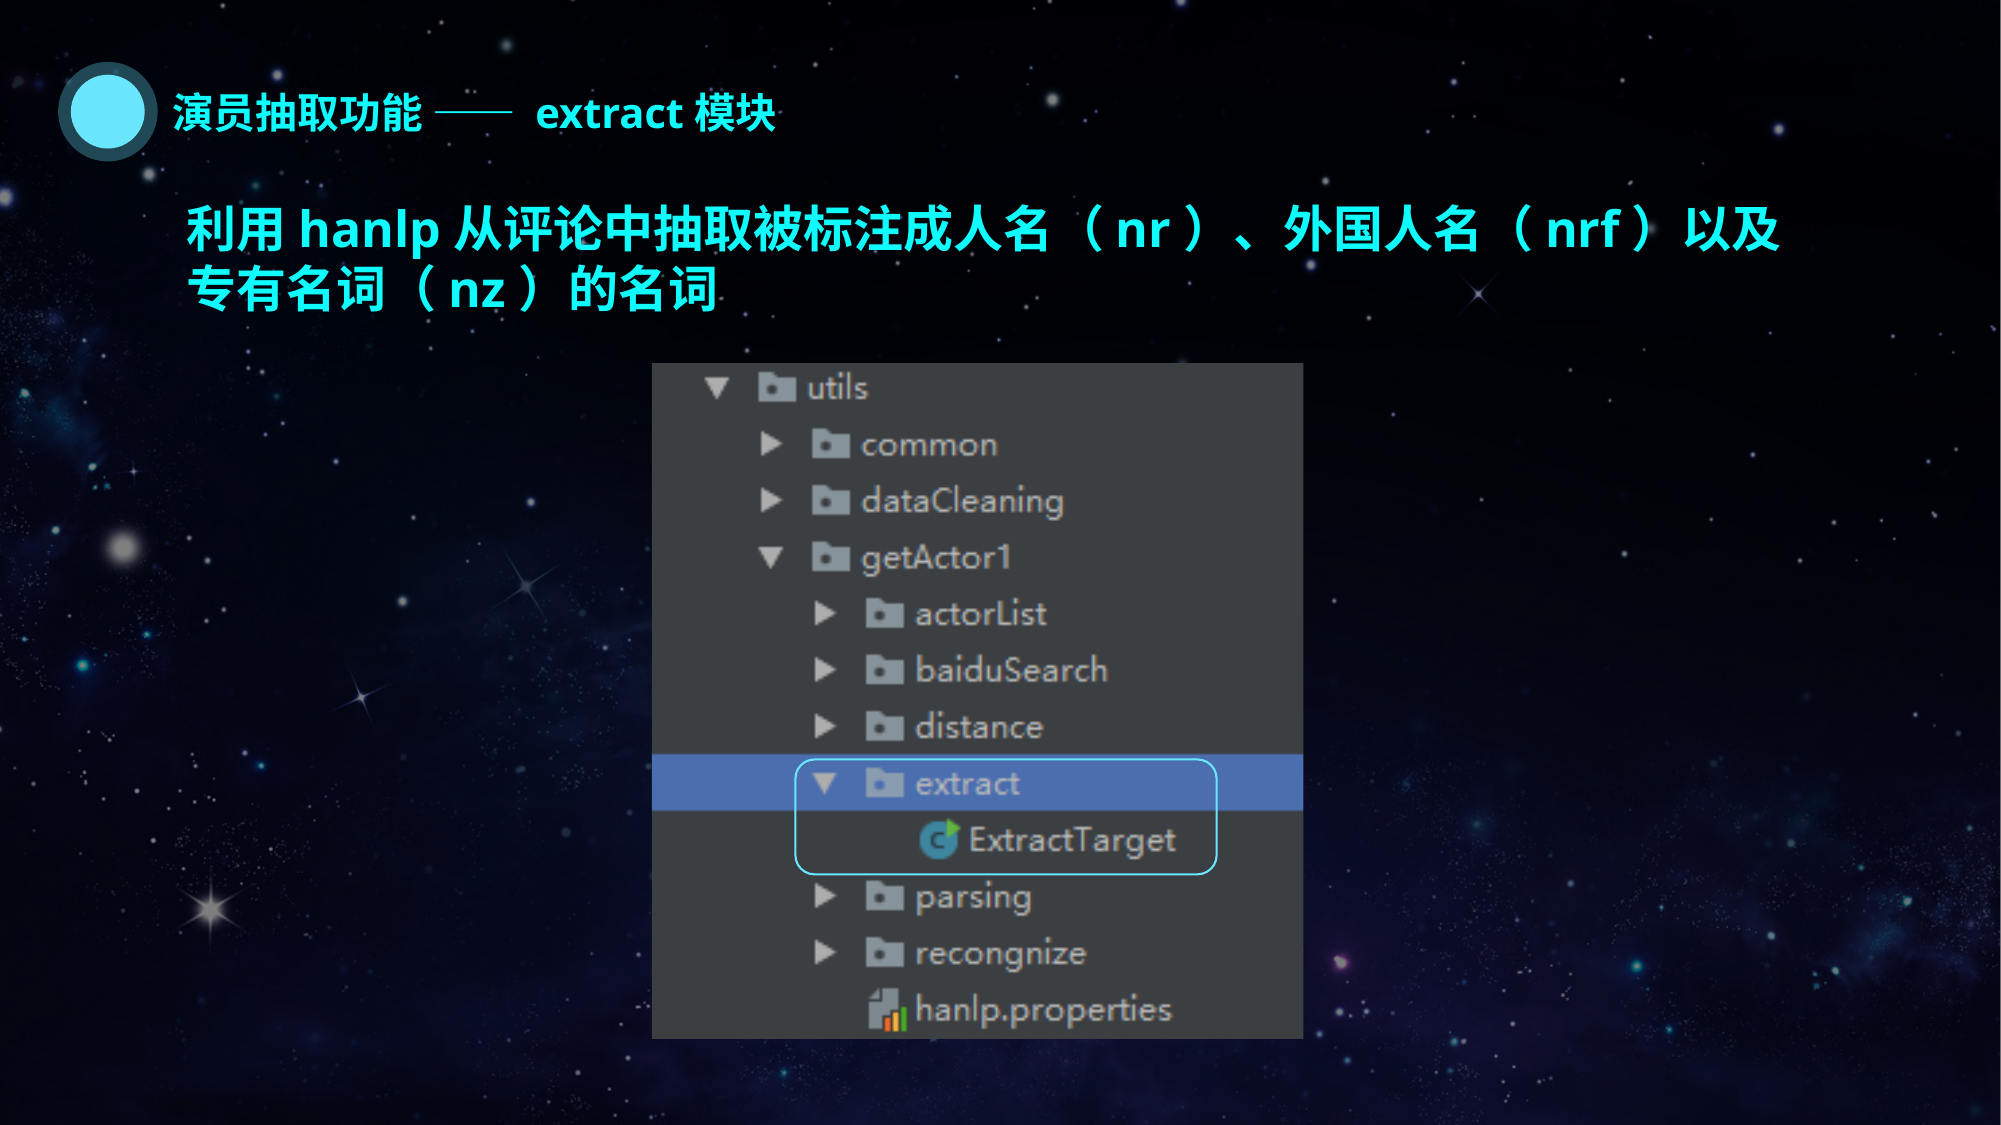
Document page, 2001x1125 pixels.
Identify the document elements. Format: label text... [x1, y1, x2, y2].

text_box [58, 61, 158, 162]
text_box 演员抽取功能 —— extract模块 [158, 78, 1017, 144]
picture [0, 0, 2001, 1125]
text_box 利用hanlp从评论中抽取被标注成人名（nr）、外国人名（nrf）以及专有名词（nz）的名词 [175, 191, 1837, 323]
